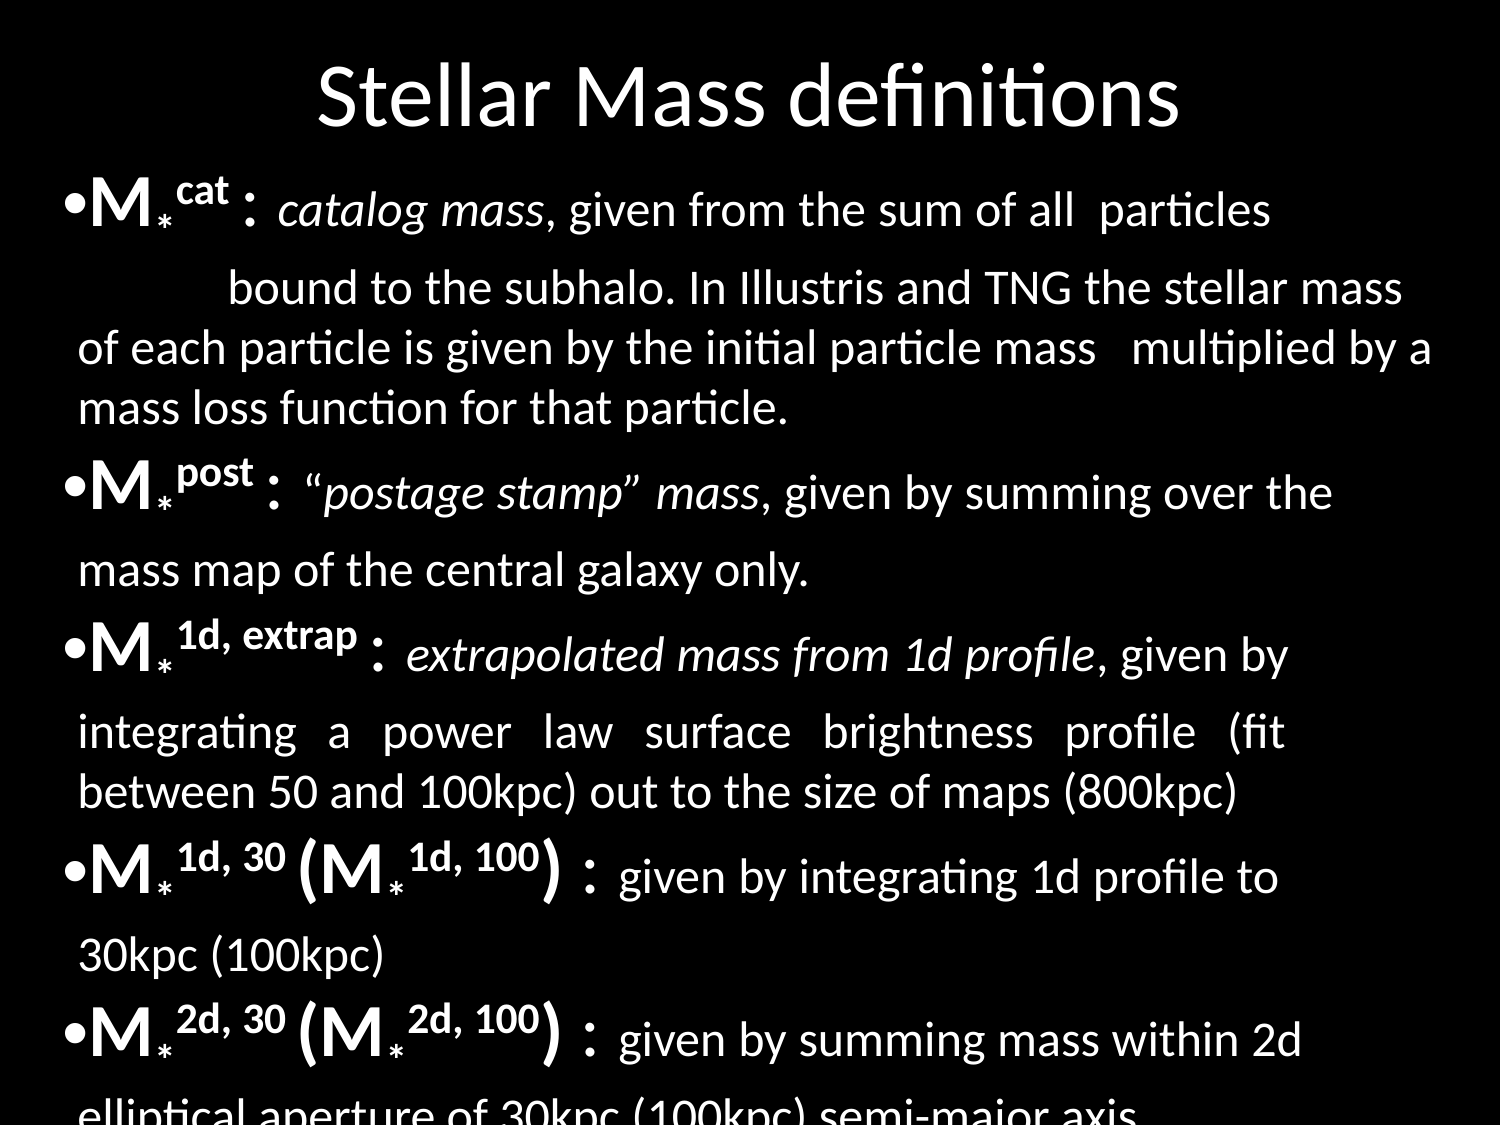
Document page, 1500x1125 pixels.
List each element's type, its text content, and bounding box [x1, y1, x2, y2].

title Stellar Mass definitions [75, 0, 1425, 144]
text_box M*cat : catalog mass, given from the sum of all particles bound to the subhalo. In Illustris and TNG the stellar mass of each particle is given by the initial particle mass multiplied by a mass loss function for that particle. M*post : “postage stamp” mass, given by summing over the mass map of the central galaxy only. M*1d, extrap : extrapolated mass from 1d profile, given by integrating a power law surface brightness profile (fit between 50 and 100kpc) out to the size of maps (800kpc) M*1d, 30 (M*1d, 100) : given by integrating 1d profile to 30kpc (100kpc) M*2d, 30 (M*2d, 100) : given by summing mass within 2d elliptical aperture of 30kpc (100kpc) semi-major axis [47, 144, 1448, 1125]
